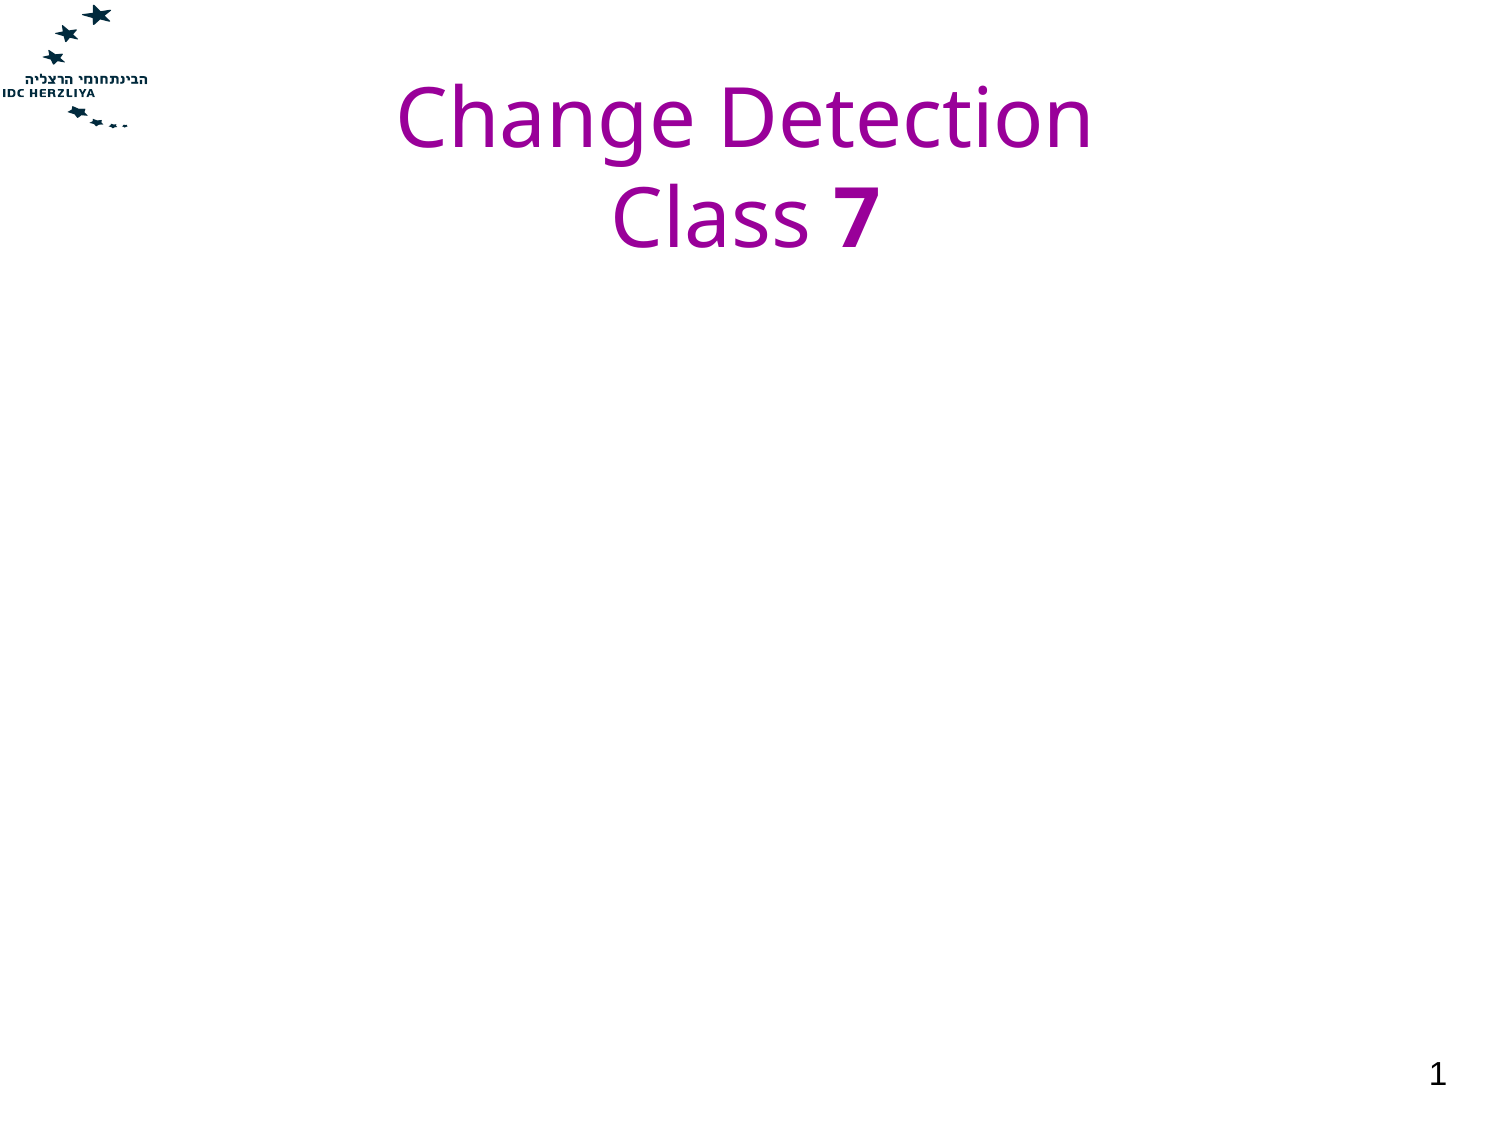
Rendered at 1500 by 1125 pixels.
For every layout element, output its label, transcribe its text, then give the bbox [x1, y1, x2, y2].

title Change Detection Class 7 [108, 184, 1384, 373]
slide_number 1 [1149, 1024, 1463, 1101]
picture [0, 0, 150, 134]
